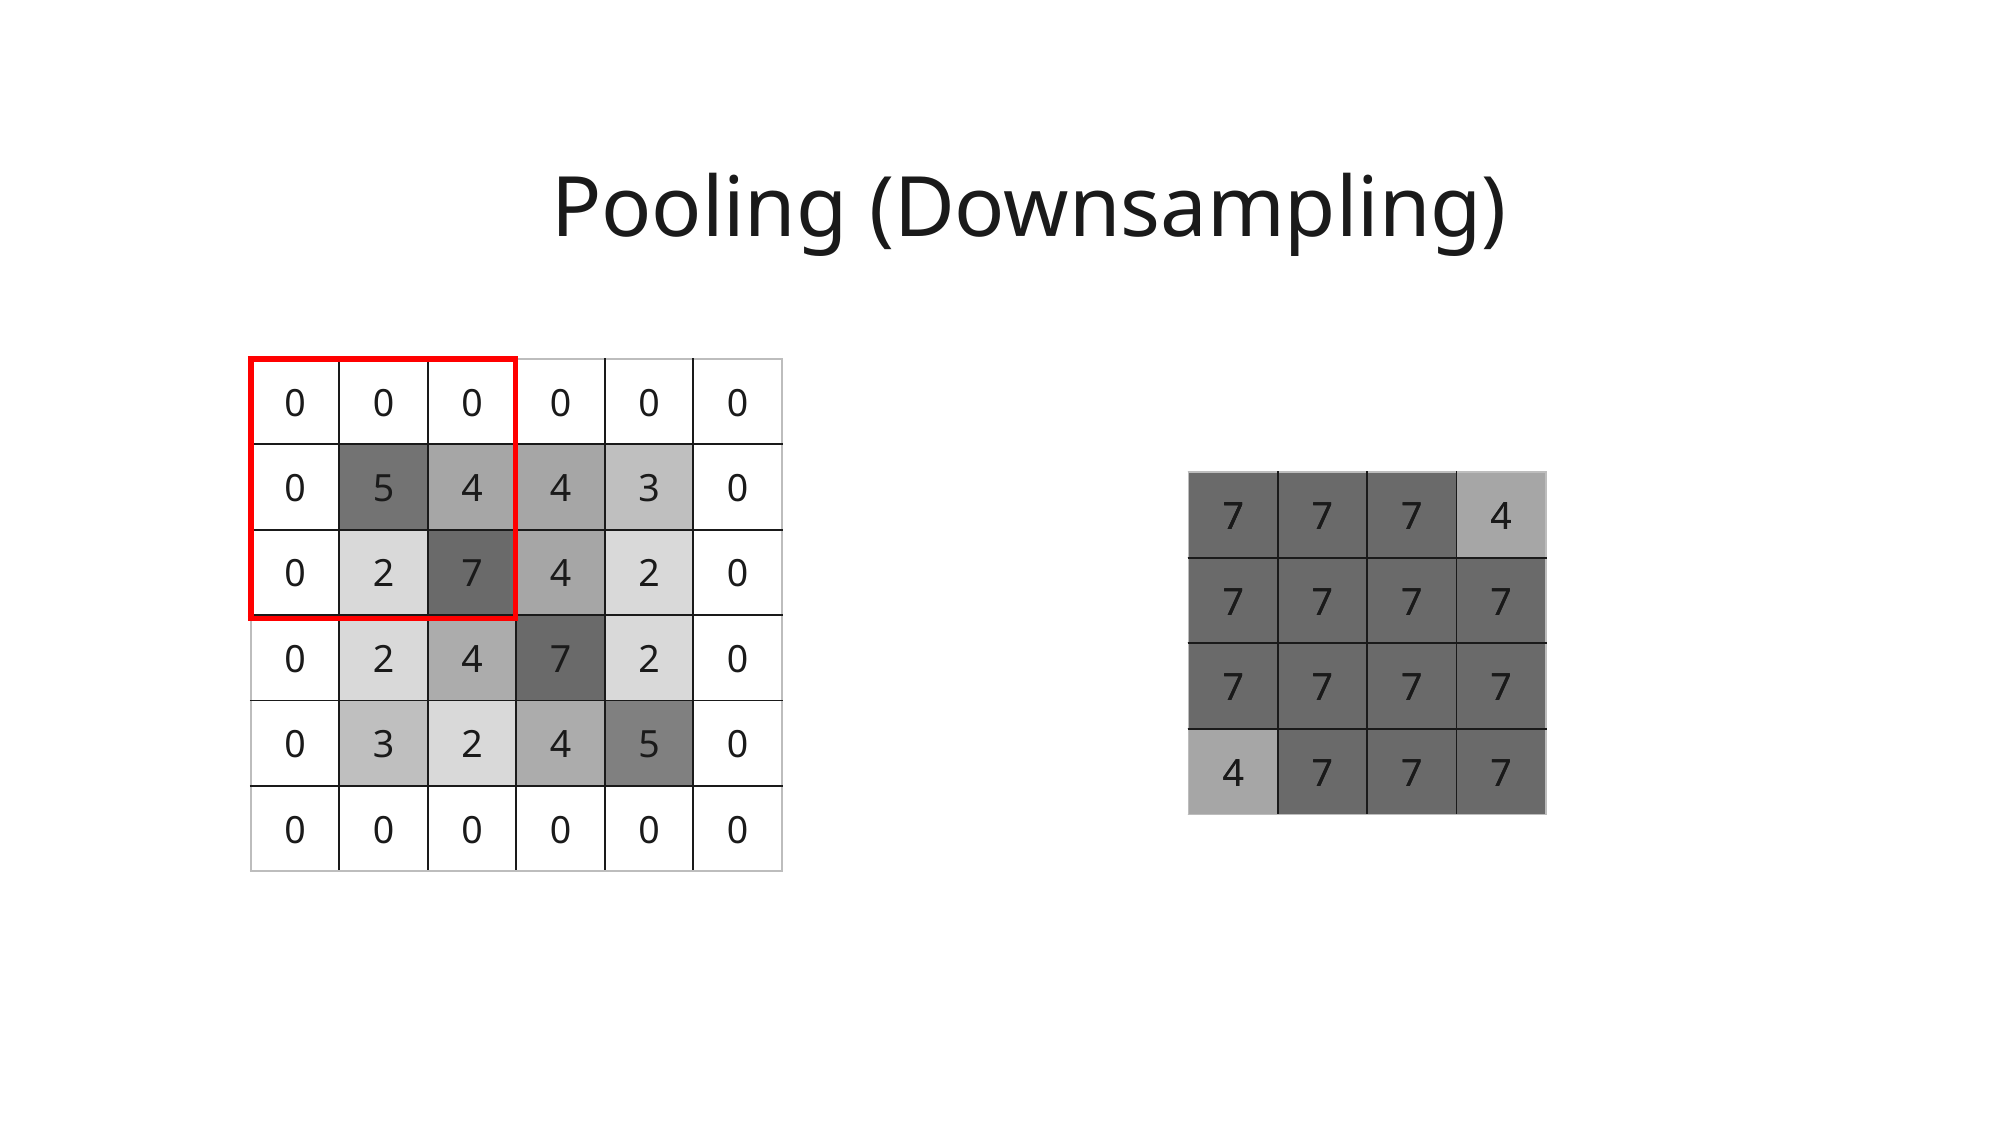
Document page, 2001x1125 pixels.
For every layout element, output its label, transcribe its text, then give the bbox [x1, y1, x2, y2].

table_header 0 [518, 360, 604, 443]
table_cell [427, 532, 513, 616]
table_cell [1368, 559, 1456, 642]
table_header [1368, 473, 1456, 557]
table_cell 3 [340, 701, 427, 785]
table_header 7 [1189, 473, 1277, 557]
table_cell [1189, 559, 1277, 642]
table_cell 0 [694, 445, 781, 529]
table_cell 2 [606, 531, 692, 614]
table_cell [1189, 644, 1277, 728]
table_cell 0 [606, 787, 692, 870]
table_cell [339, 532, 427, 616]
table_cell [1457, 730, 1545, 814]
table_cell 0 [694, 616, 781, 700]
table_header [427, 362, 513, 446]
table_cell 0 [694, 531, 781, 614]
table_cell 2 [429, 701, 515, 785]
table_header 0 [694, 360, 781, 443]
table_cell [1368, 644, 1456, 728]
table_cell 0 [252, 787, 338, 870]
table_cell [339, 446, 427, 532]
table_cell [254, 446, 339, 532]
table_cell [1189, 730, 1277, 814]
table_cell [1368, 730, 1456, 814]
table_cell 0 [694, 787, 781, 870]
table_cell 4 [518, 531, 604, 614]
table_header [254, 362, 339, 446]
table_cell 5 [606, 701, 692, 785]
table_cell 0 [517, 787, 604, 870]
table_cell 2 [606, 616, 692, 700]
text_box Pooling (Downsampling) [551, 152, 1508, 253]
table_cell 0 [252, 701, 338, 785]
table_cell 0 [252, 621, 338, 700]
table_header 0 [606, 360, 692, 443]
table_cell [427, 446, 513, 532]
table_cell [1279, 644, 1366, 728]
table_header [339, 362, 427, 446]
table_cell 0 [429, 787, 515, 870]
table_cell 3 [606, 445, 692, 529]
table_cell 4 [429, 621, 515, 700]
table_cell [1279, 730, 1366, 814]
table_cell [1279, 559, 1366, 642]
table_cell 0 [340, 787, 427, 870]
table_cell [1457, 559, 1545, 642]
table_cell [254, 532, 339, 616]
table_cell 4 [518, 445, 604, 529]
table_cell 2 [340, 621, 427, 700]
table_cell 0 [694, 701, 781, 785]
table_cell 4 [517, 701, 604, 785]
table_cell 7 [517, 616, 604, 700]
table_header [1279, 473, 1366, 557]
table_cell [1457, 644, 1545, 728]
table_header [1457, 473, 1545, 557]
